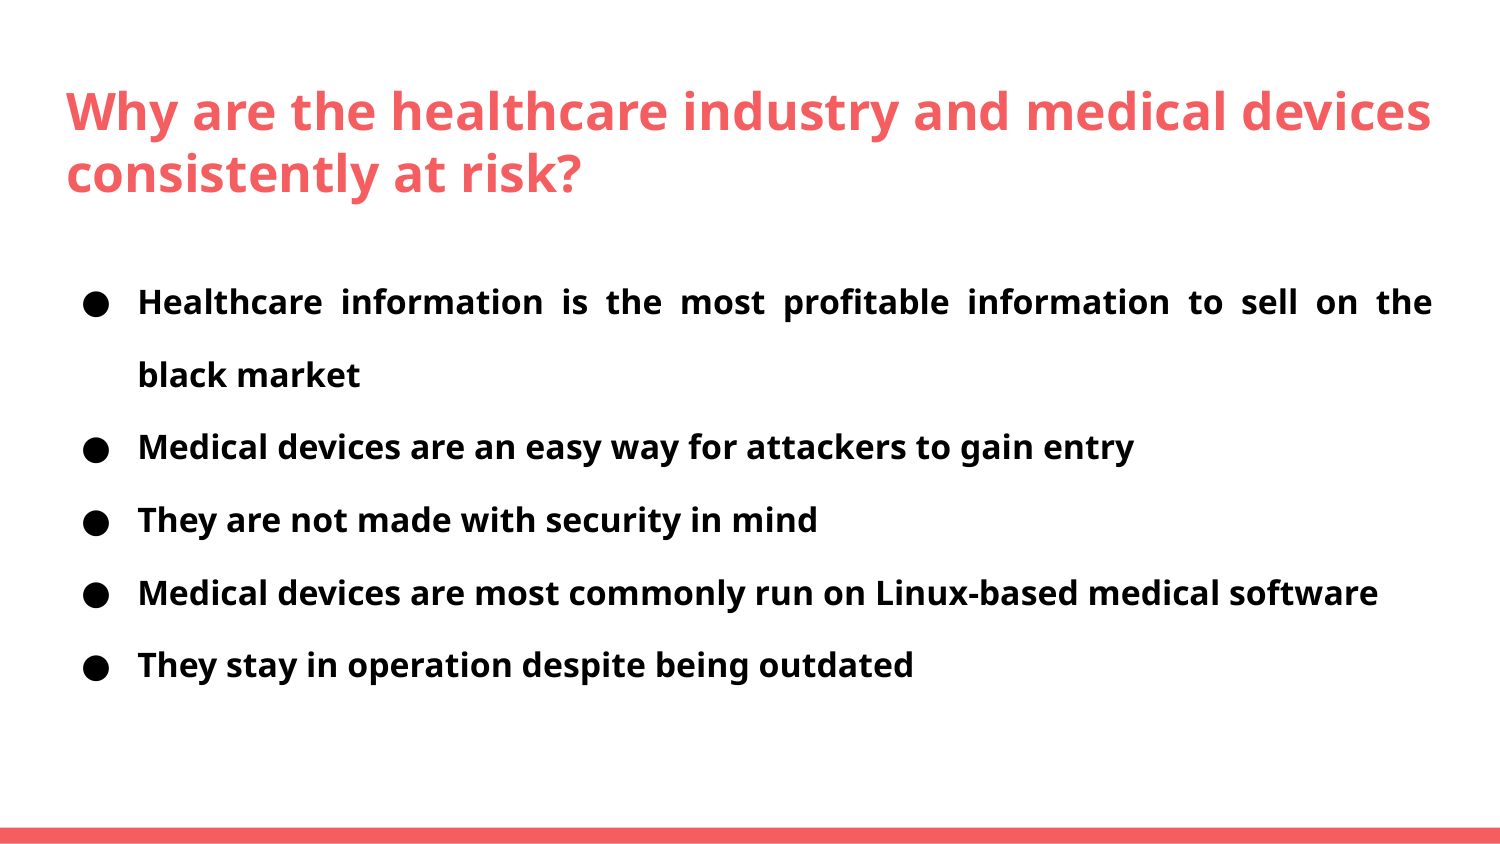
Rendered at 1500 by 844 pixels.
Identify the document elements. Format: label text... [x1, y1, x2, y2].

title Why are the healthcare industry and medical devices consistently at risk? [51, 64, 1449, 233]
list Healthcare information is the most profitable information to sell on the black market Medical devices are an easy way for attackers to gain entry They are not made with security in mind Medical devices are most commonly run on Linux-based medical software They stay in operation despite being outdated [51, 233, 1449, 750]
